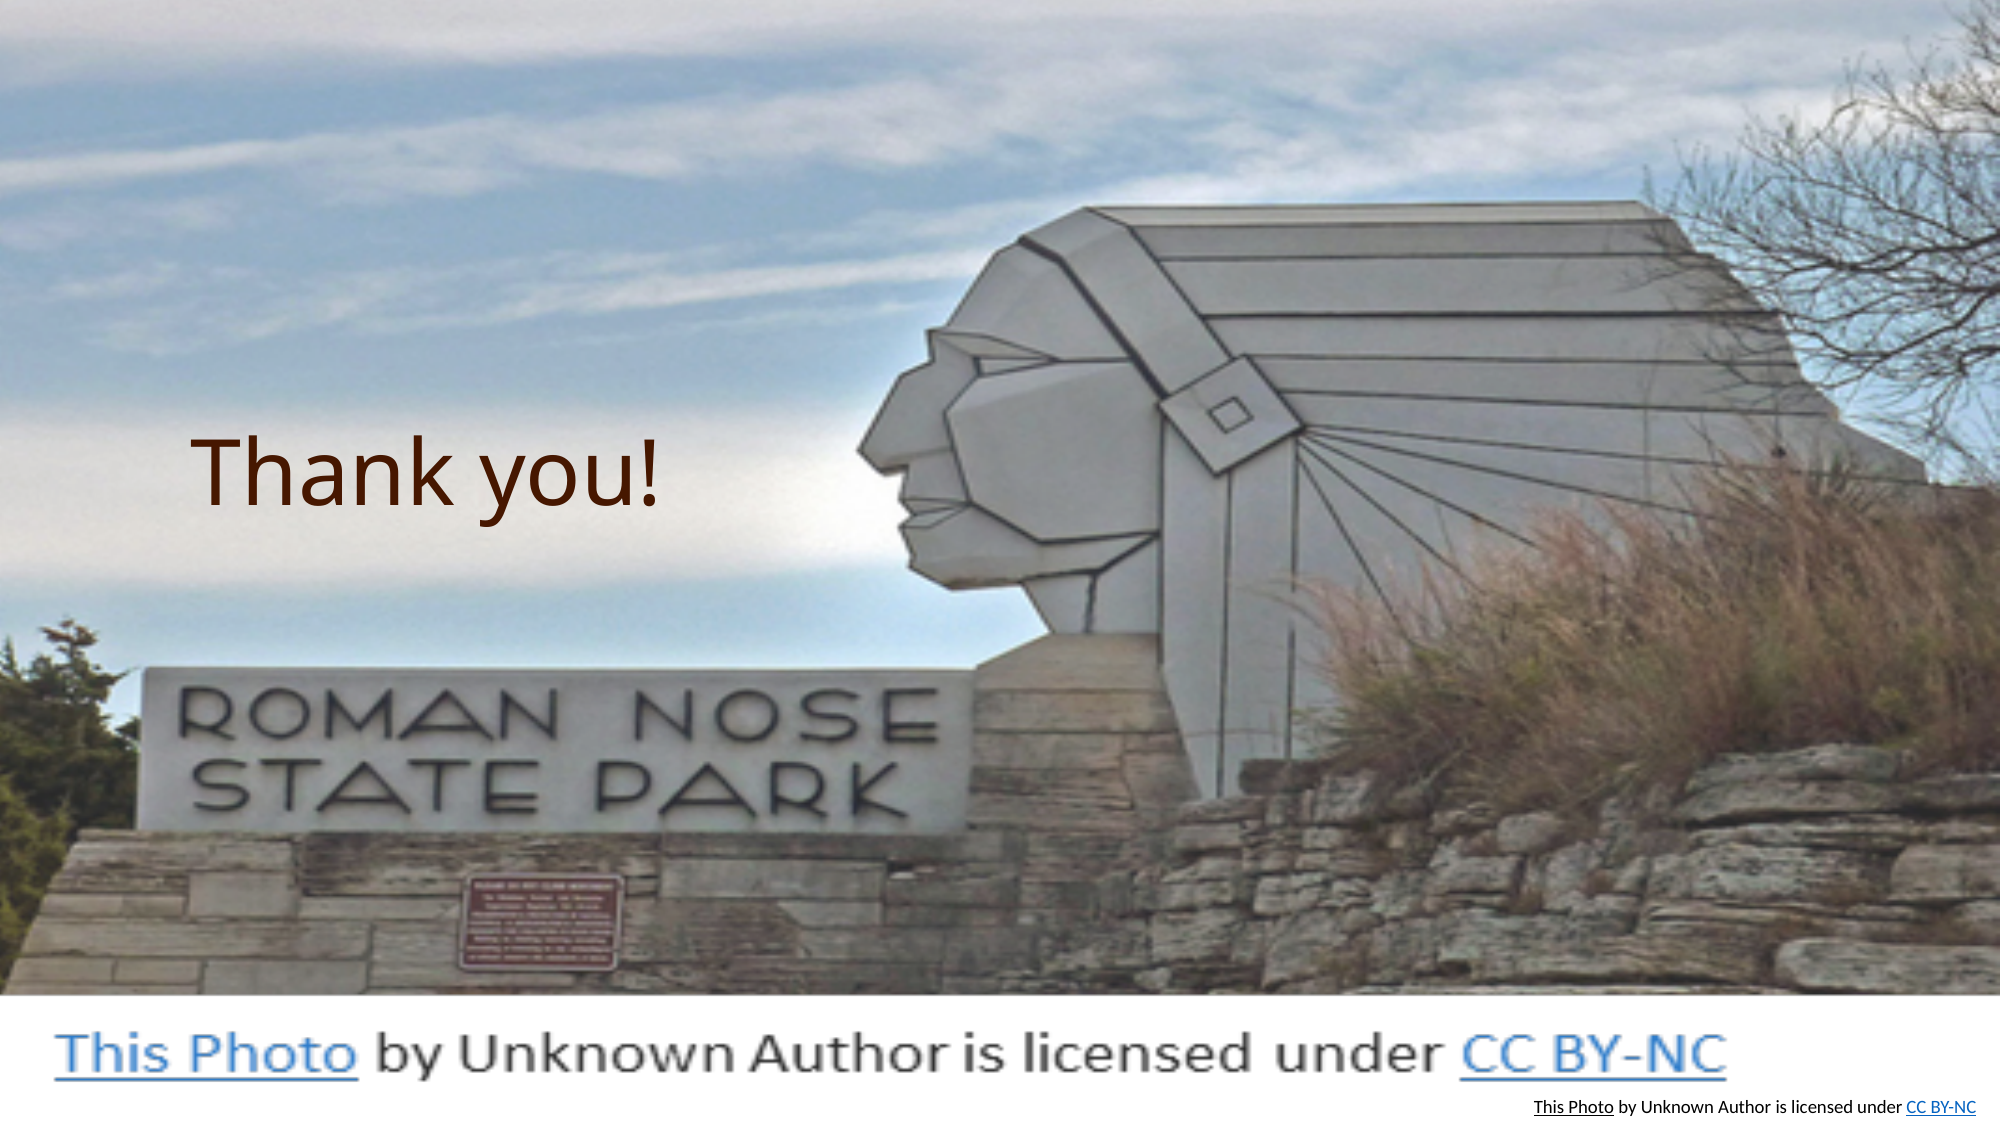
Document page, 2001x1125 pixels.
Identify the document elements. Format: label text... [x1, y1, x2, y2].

title Thank you! [175, 367, 767, 585]
text_box This Photo by Unknown Author is licensed under CC BY-NC [1519, 1087, 2000, 1125]
